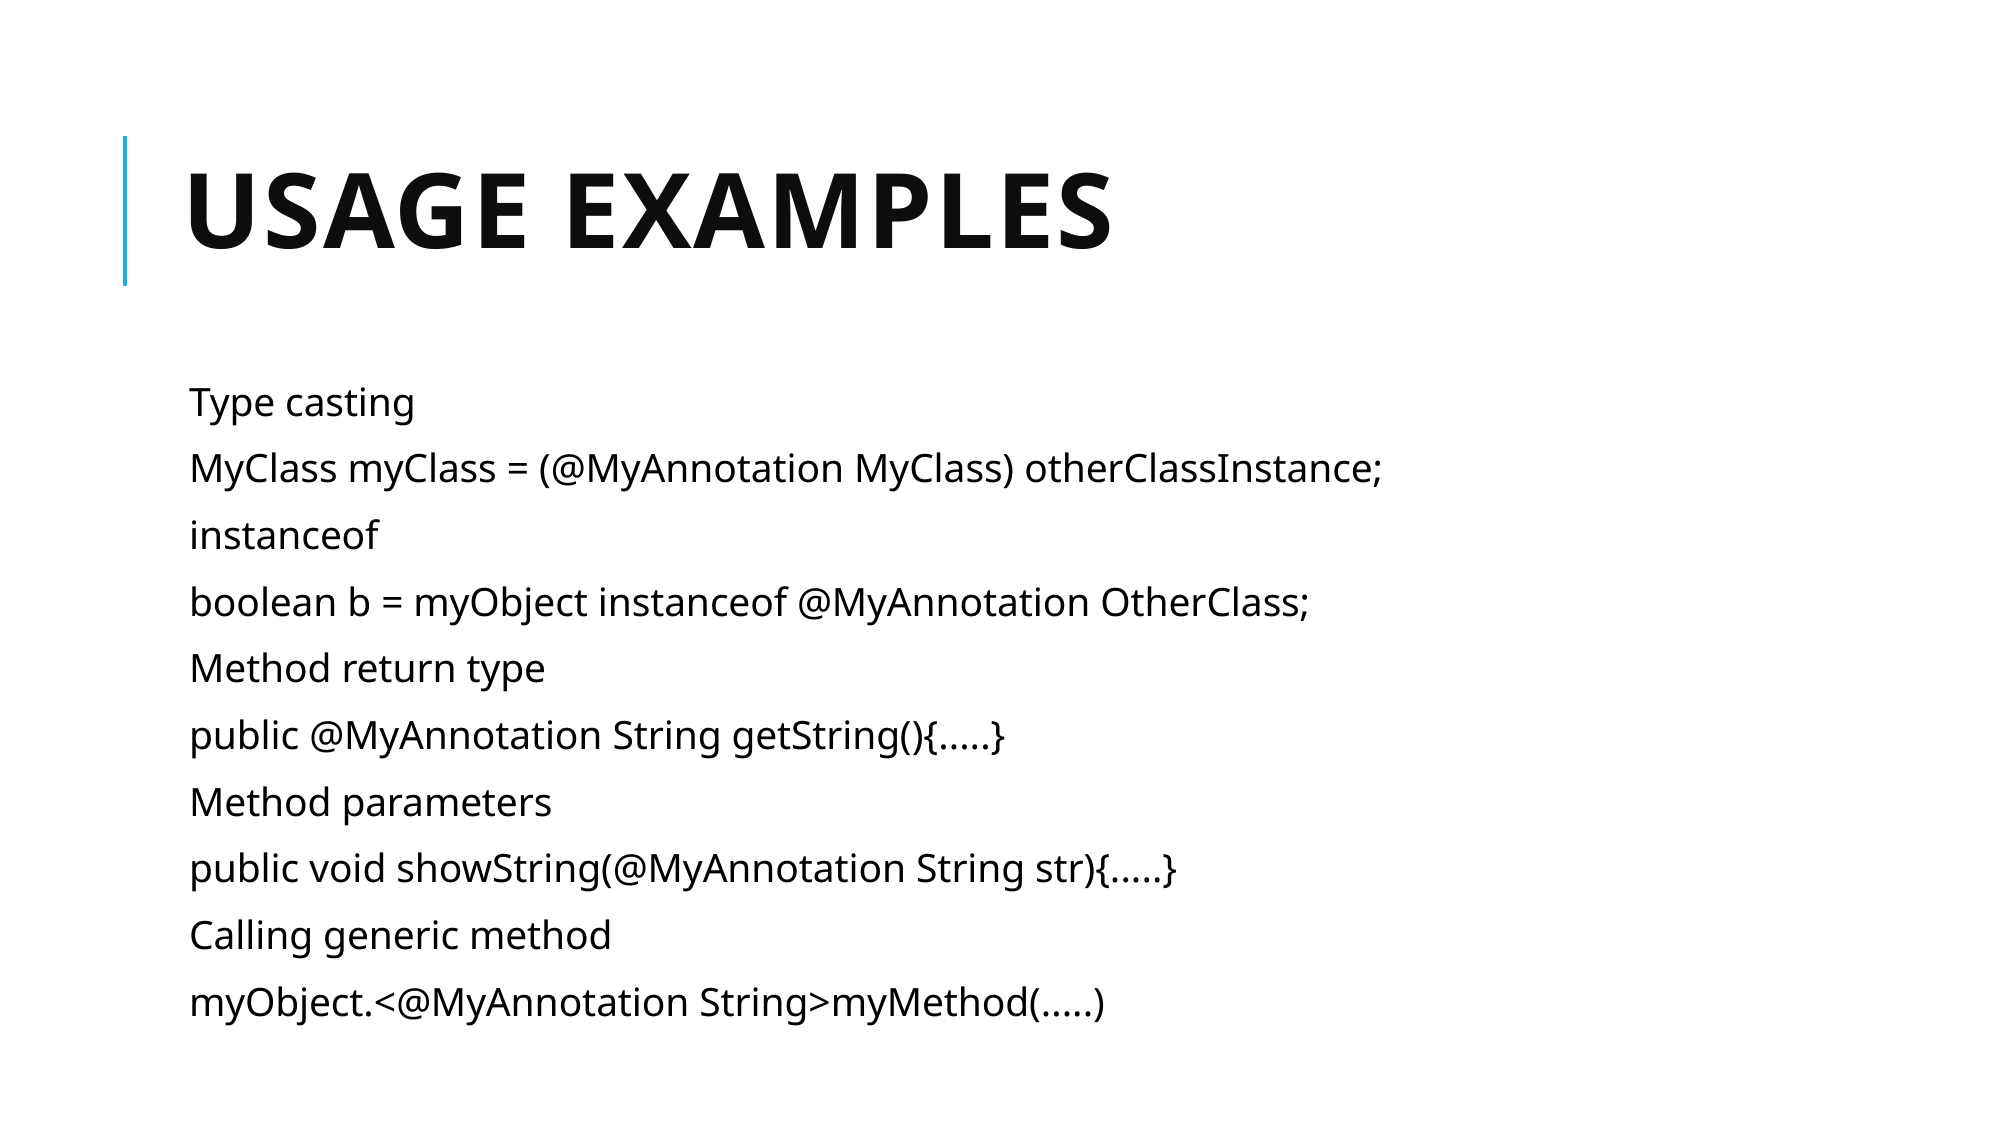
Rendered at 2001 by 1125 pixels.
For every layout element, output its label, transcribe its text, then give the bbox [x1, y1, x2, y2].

title Usage Examples [168, 96, 1763, 342]
list Type casting MyClass myClass = (@MyAnnotation MyClass) otherClassInstance; instanceof boolean b = myObject instanceof @MyAnnotation OtherClass; Method return type public @MyAnnotation String getString(){.....} Method parameters public void showString(@MyAnnotation String str){.....} Calling generic method myObject.<@MyAnnotation String>myMethod(.....) [168, 375, 1763, 1035]
